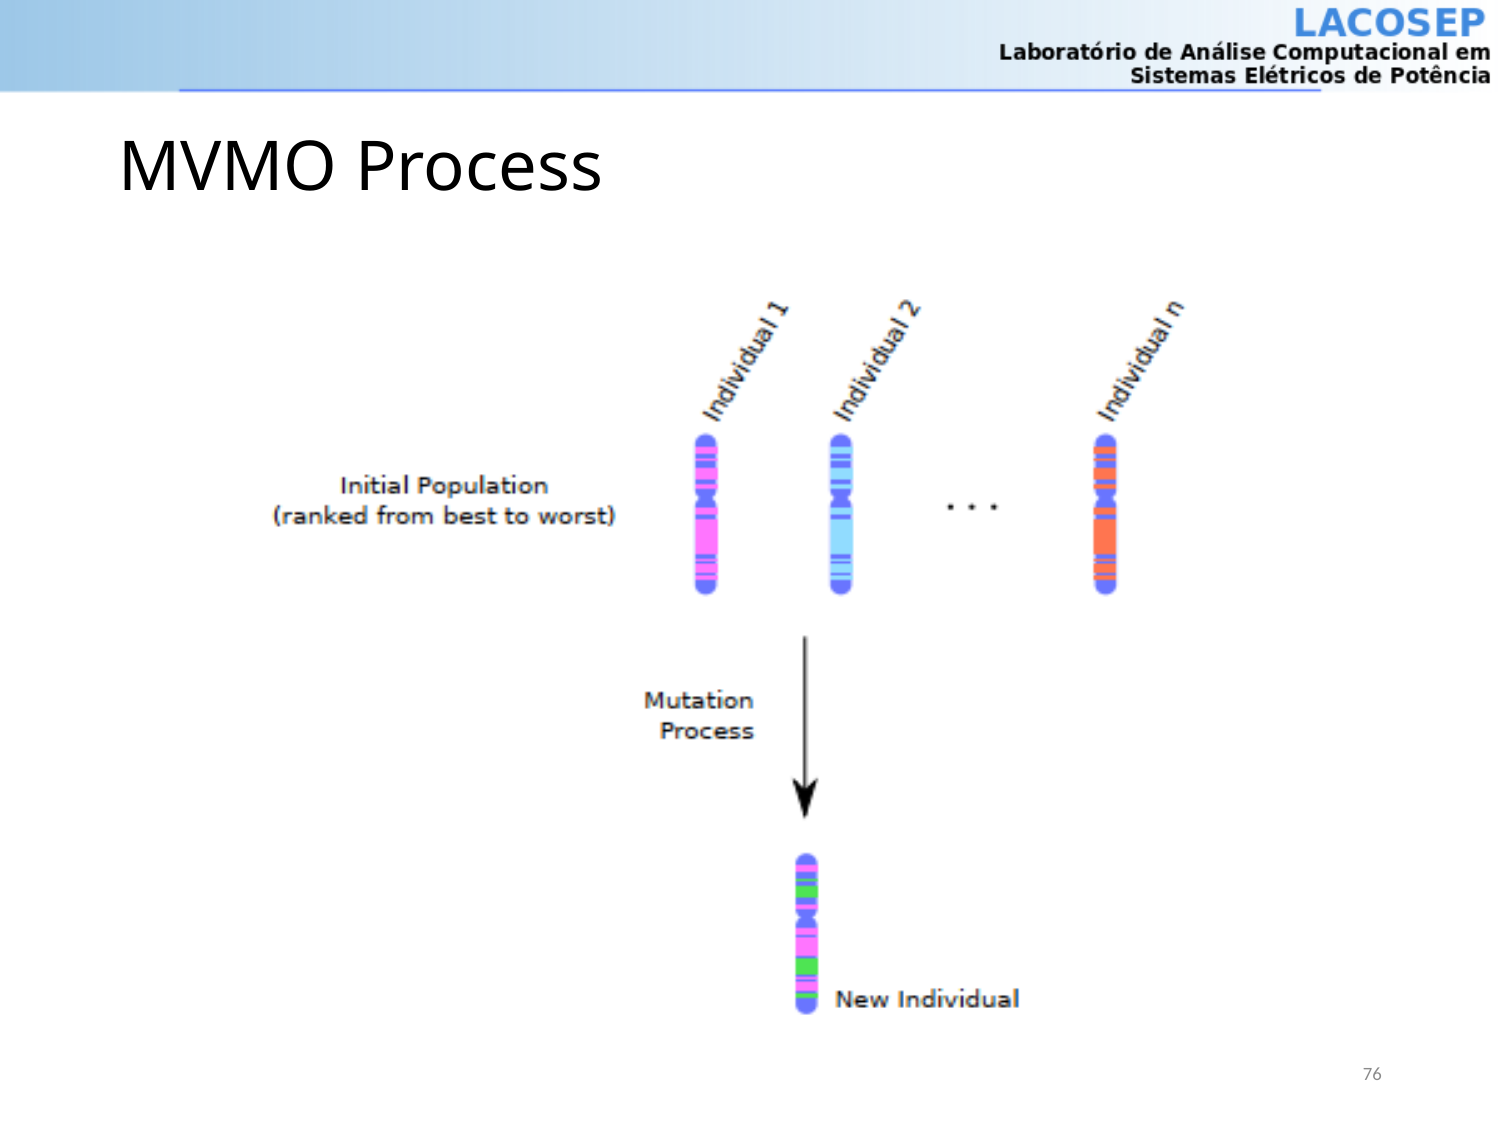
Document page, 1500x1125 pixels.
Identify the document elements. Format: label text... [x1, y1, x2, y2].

slide_number 76 [1059, 1042, 1397, 1103]
title MVMO Process [103, 59, 1397, 278]
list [243, 277, 1257, 1043]
picture [0, 0, 1500, 1125]
